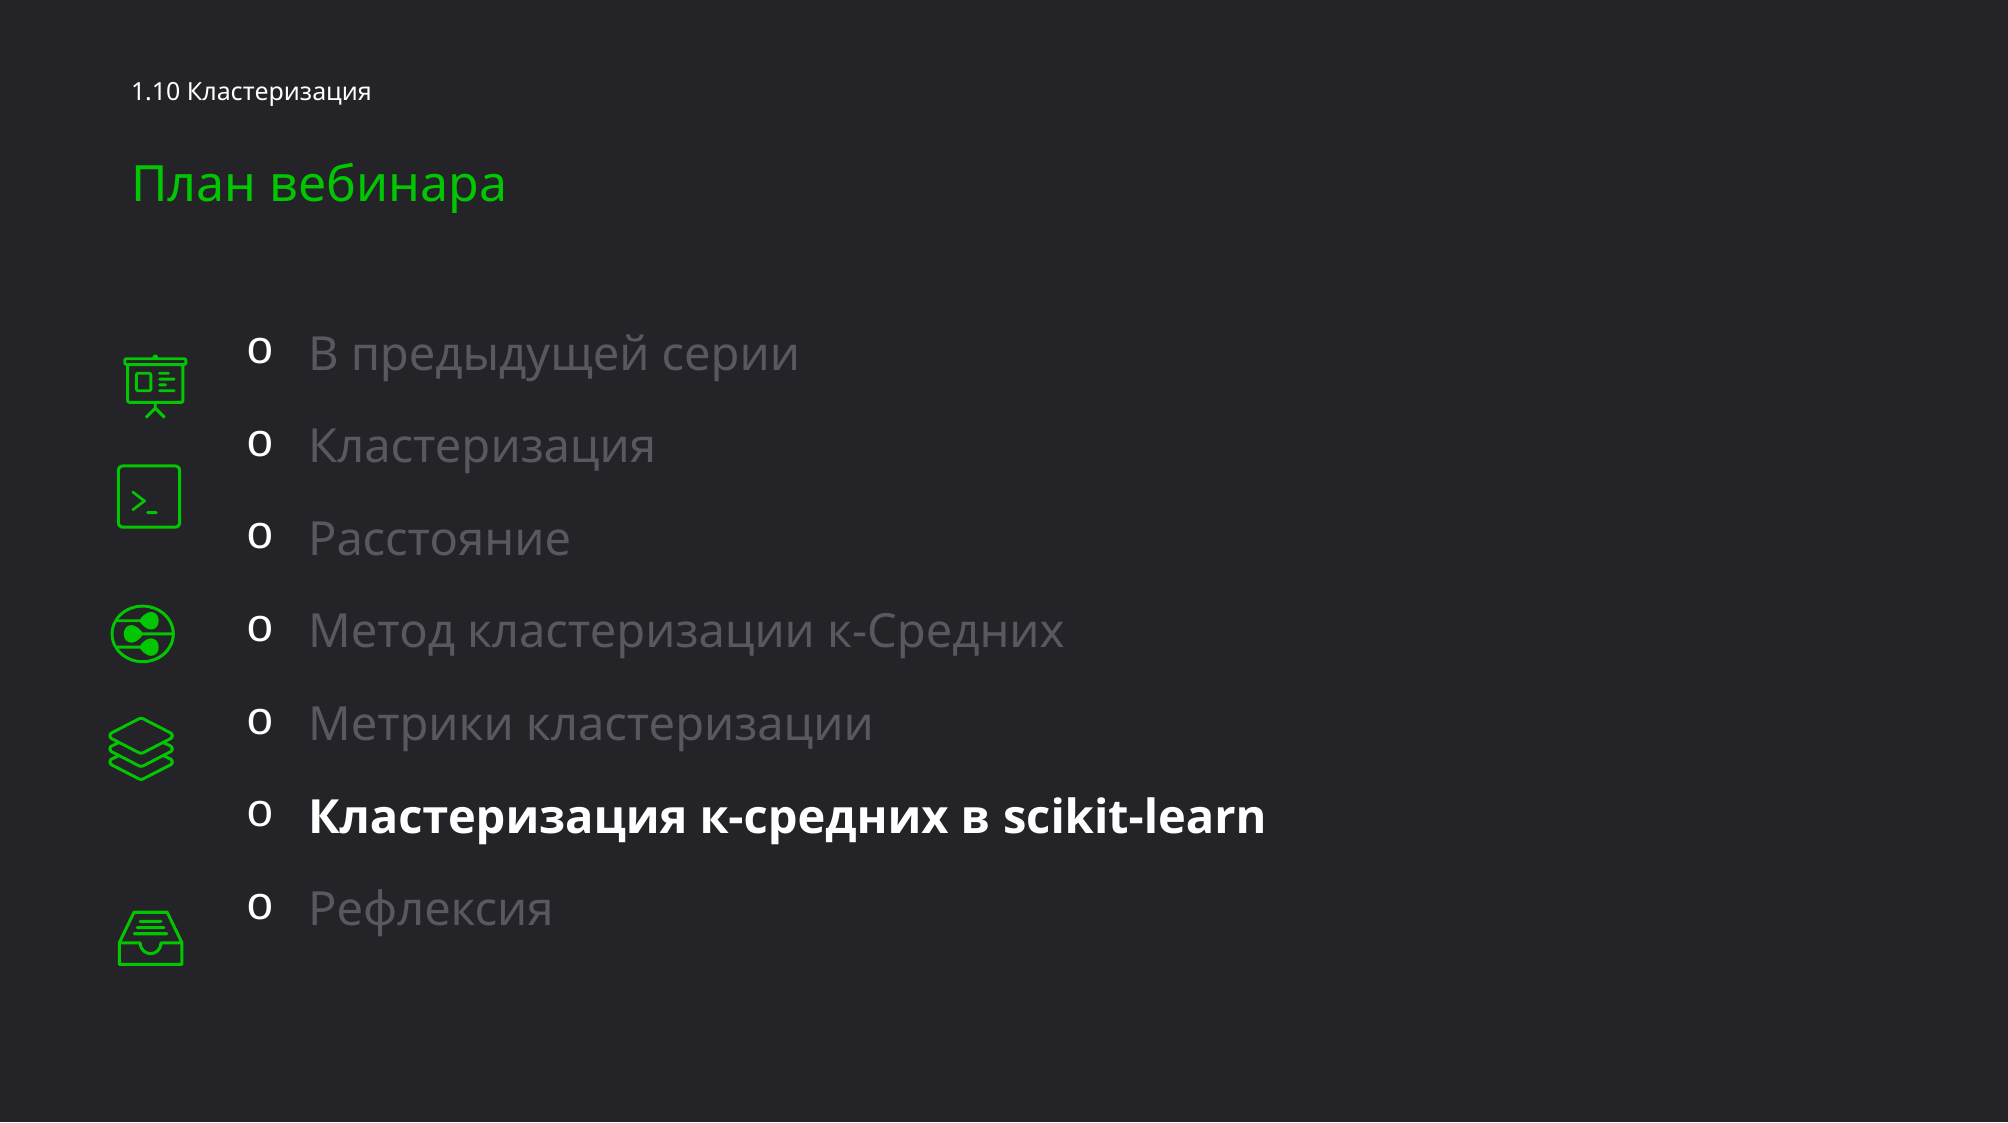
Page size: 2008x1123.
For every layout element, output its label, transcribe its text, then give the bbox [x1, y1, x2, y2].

text_box [110, 604, 175, 664]
text_box [117, 910, 184, 966]
text_box 1.10 Кластеризация [131, 55, 1150, 133]
text_box В предыдущей серии Кластеризация Расстояние Метод кластеризации к-Средних Метрики кластеризации Кластеризация к-средних в scikit-learn Рефлексия [229, 314, 1728, 1088]
text_box [116, 464, 182, 529]
text_box [123, 354, 188, 419]
text_box [108, 716, 174, 781]
text_box План вебинара [131, 133, 1004, 281]
